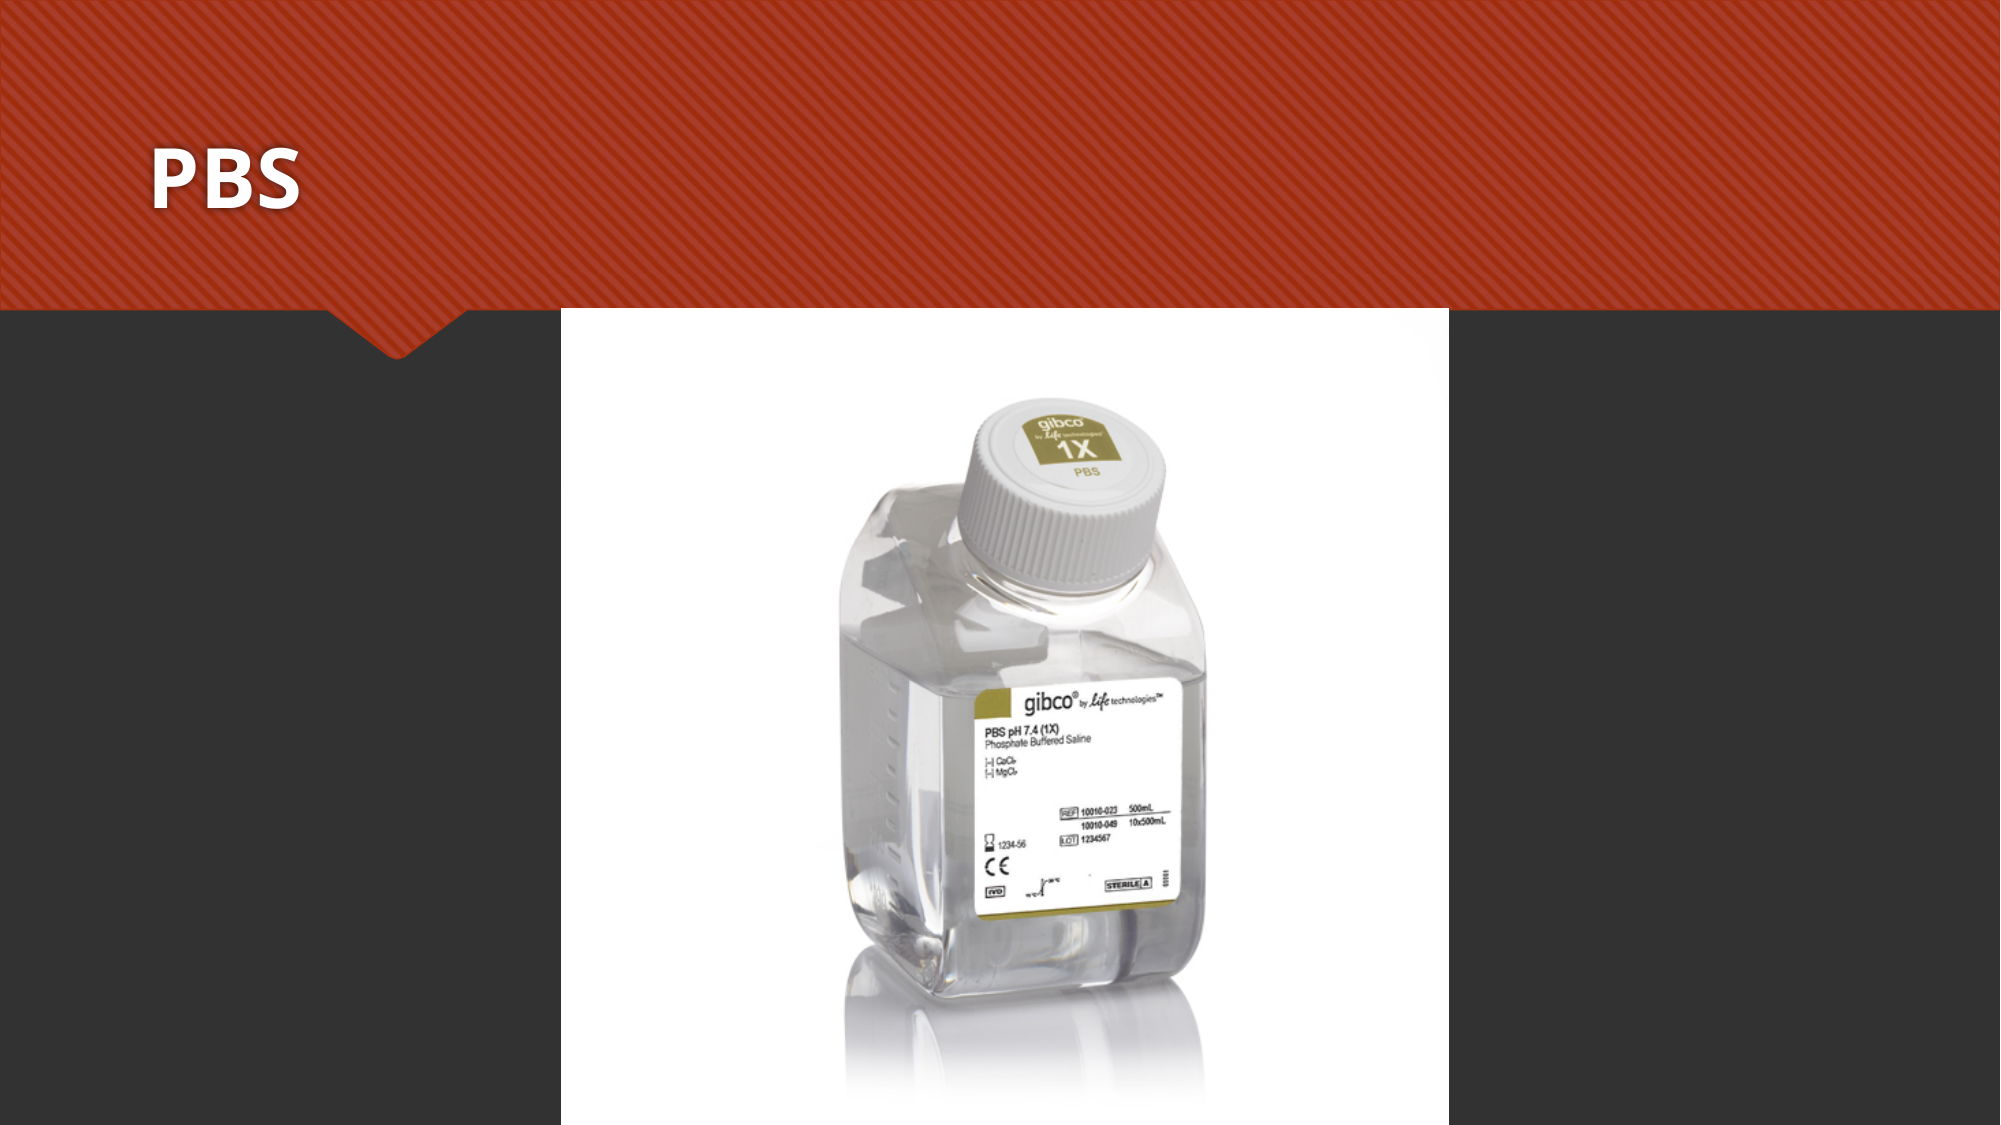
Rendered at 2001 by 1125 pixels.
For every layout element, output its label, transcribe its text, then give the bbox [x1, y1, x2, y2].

title PBS [132, 73, 1868, 233]
picture [560, 308, 1449, 1125]
